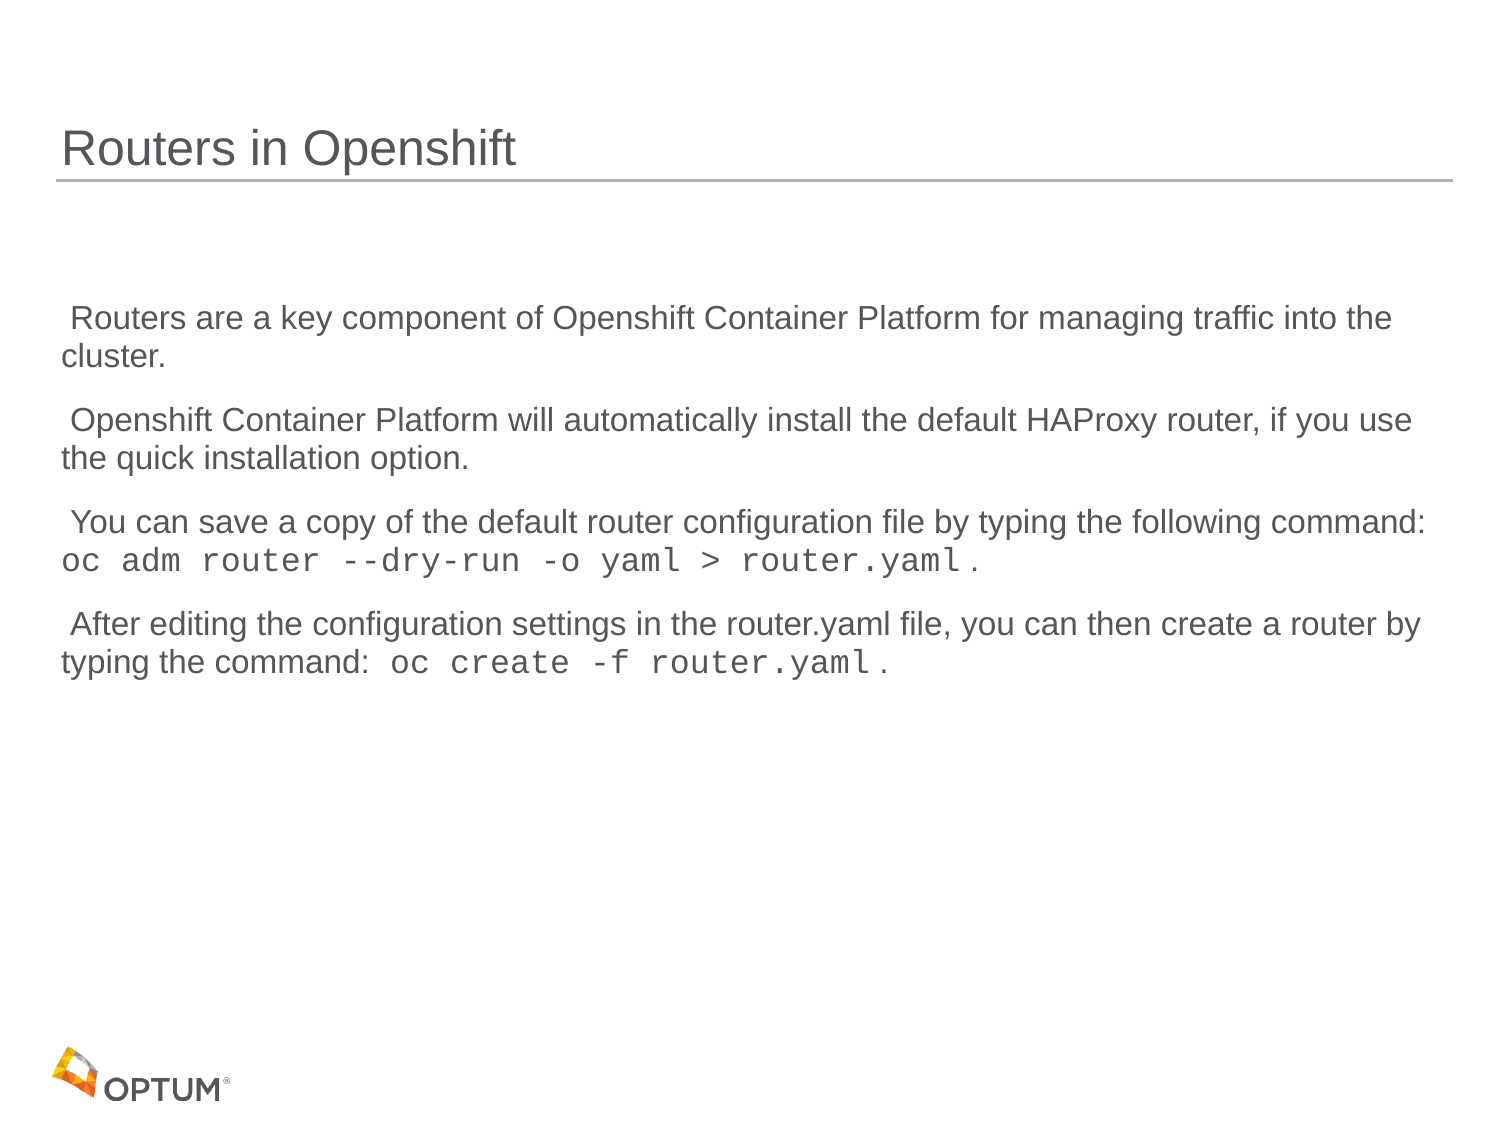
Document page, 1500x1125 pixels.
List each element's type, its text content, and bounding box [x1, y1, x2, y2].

picture [50, 1044, 231, 1101]
title Routers in Openshift [60, 0, 1454, 177]
list Routers are a key component of Openshift Container Platform for managing traffic into the cluster. Openshift Container Platform will automatically install the default HAProxy router, if you use the quick installation option. You can save a copy of the default router configuration file by typing the following command: oc adm router --dry-run -o yaml > router.yaml . After editing the configuration settings in the router.yaml file, you can then create a router by typing the command: oc create -f router.yaml . [60, 299, 1454, 968]
